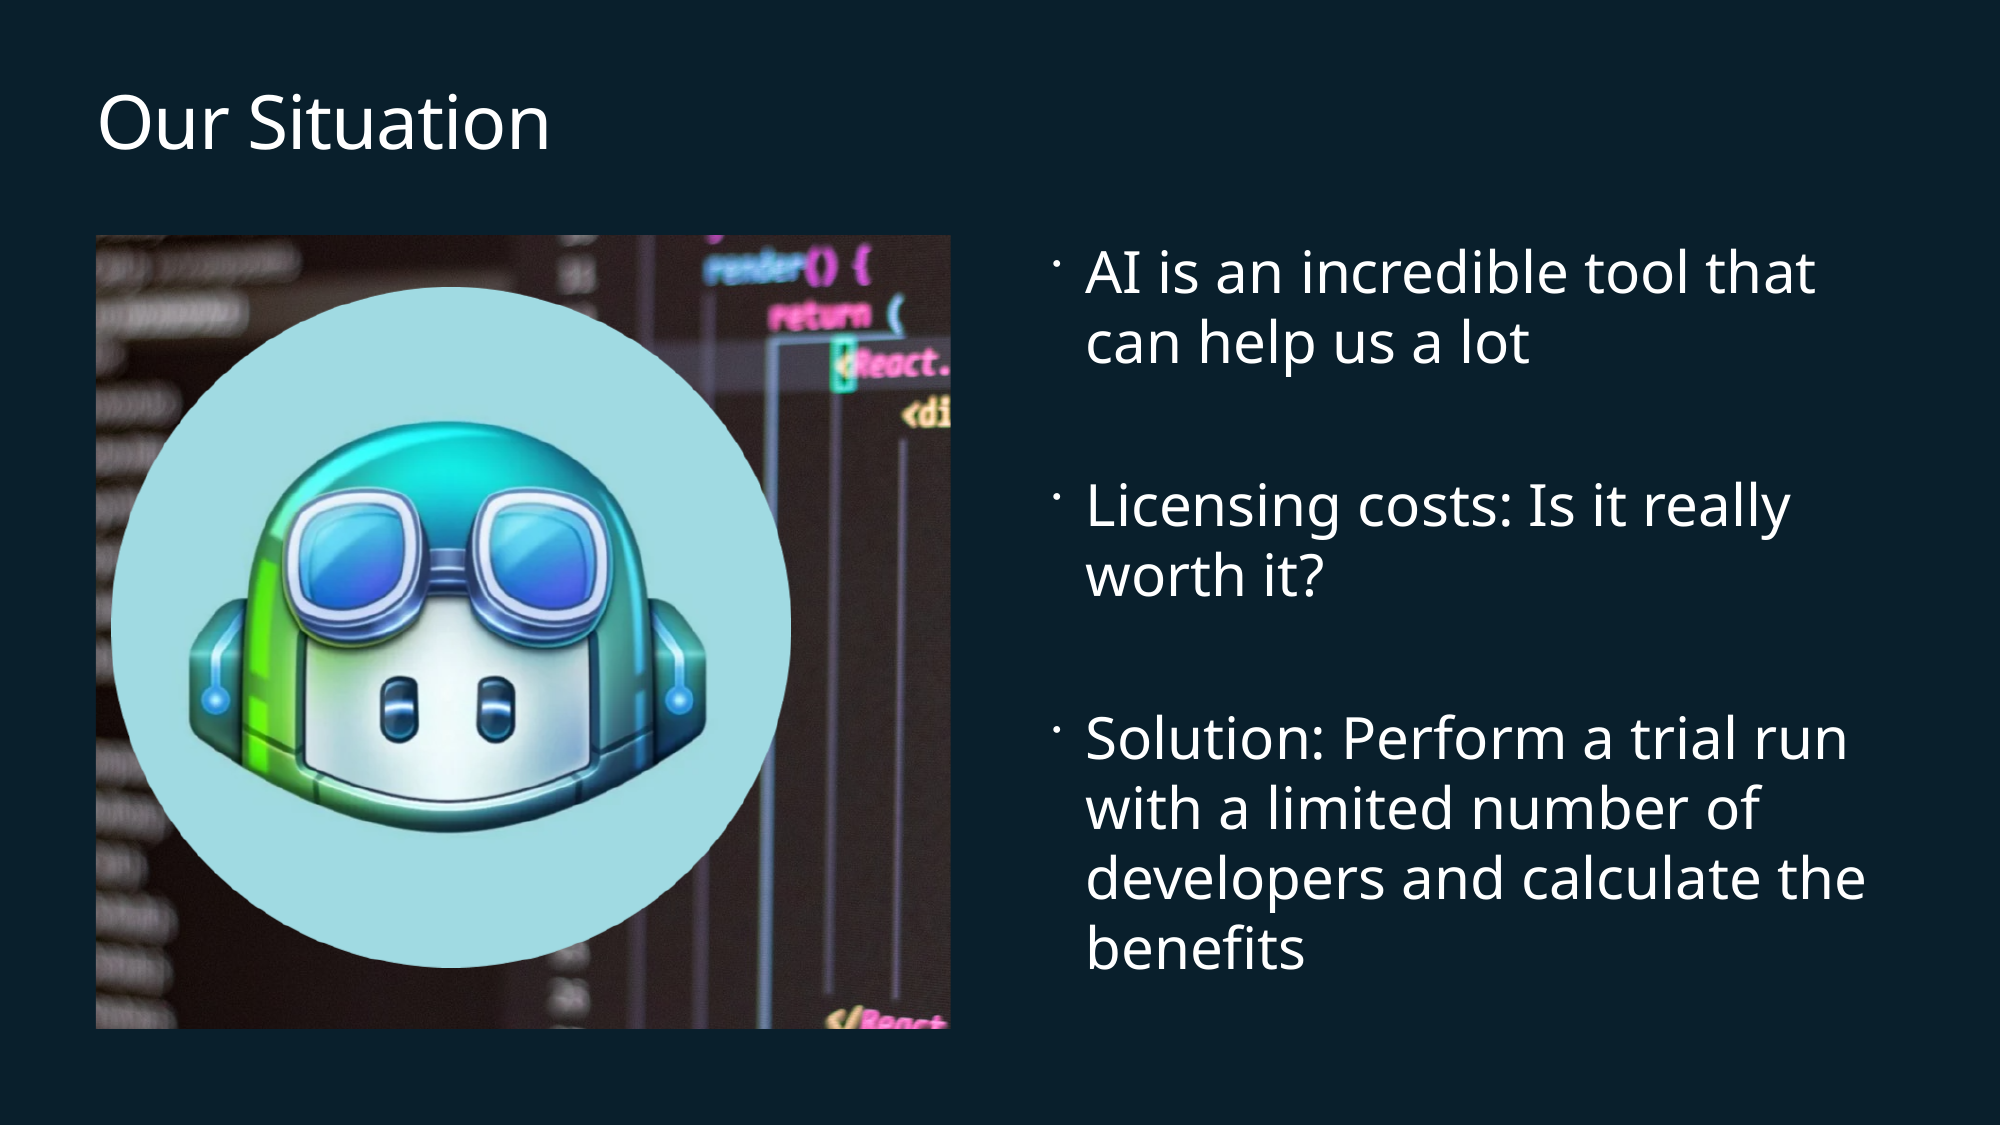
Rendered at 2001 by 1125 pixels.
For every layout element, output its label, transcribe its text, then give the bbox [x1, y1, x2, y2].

list AI is an incredible tool that can help us a lot Licensing costs: Is it really worth it? Solution: Perform a trial run with a limited number of developers and calculate the benefits [1048, 235, 1905, 1029]
title Our Situation [96, 75, 1904, 166]
picture [95, 235, 951, 1029]
